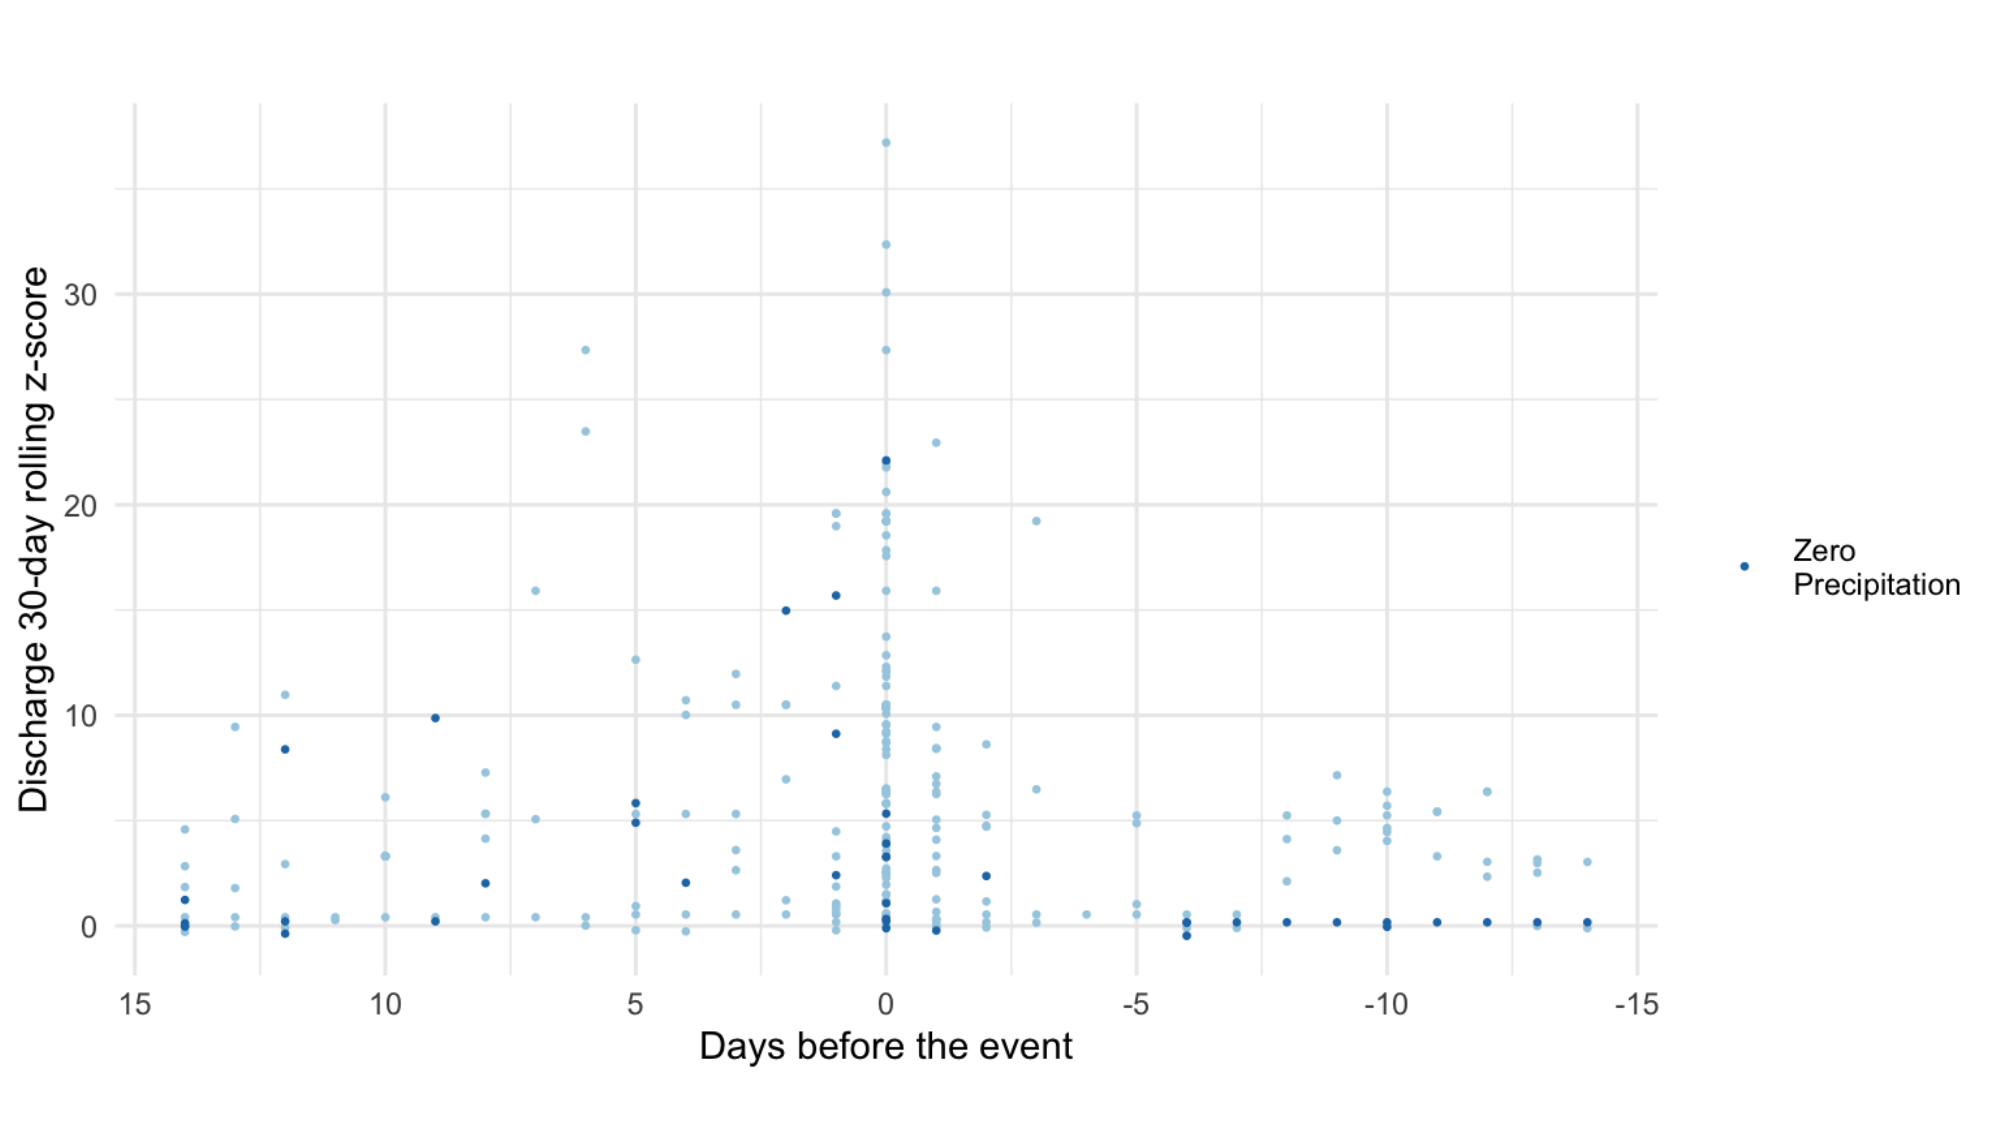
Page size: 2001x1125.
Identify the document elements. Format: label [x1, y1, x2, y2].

picture [0, 84, 2000, 1085]
